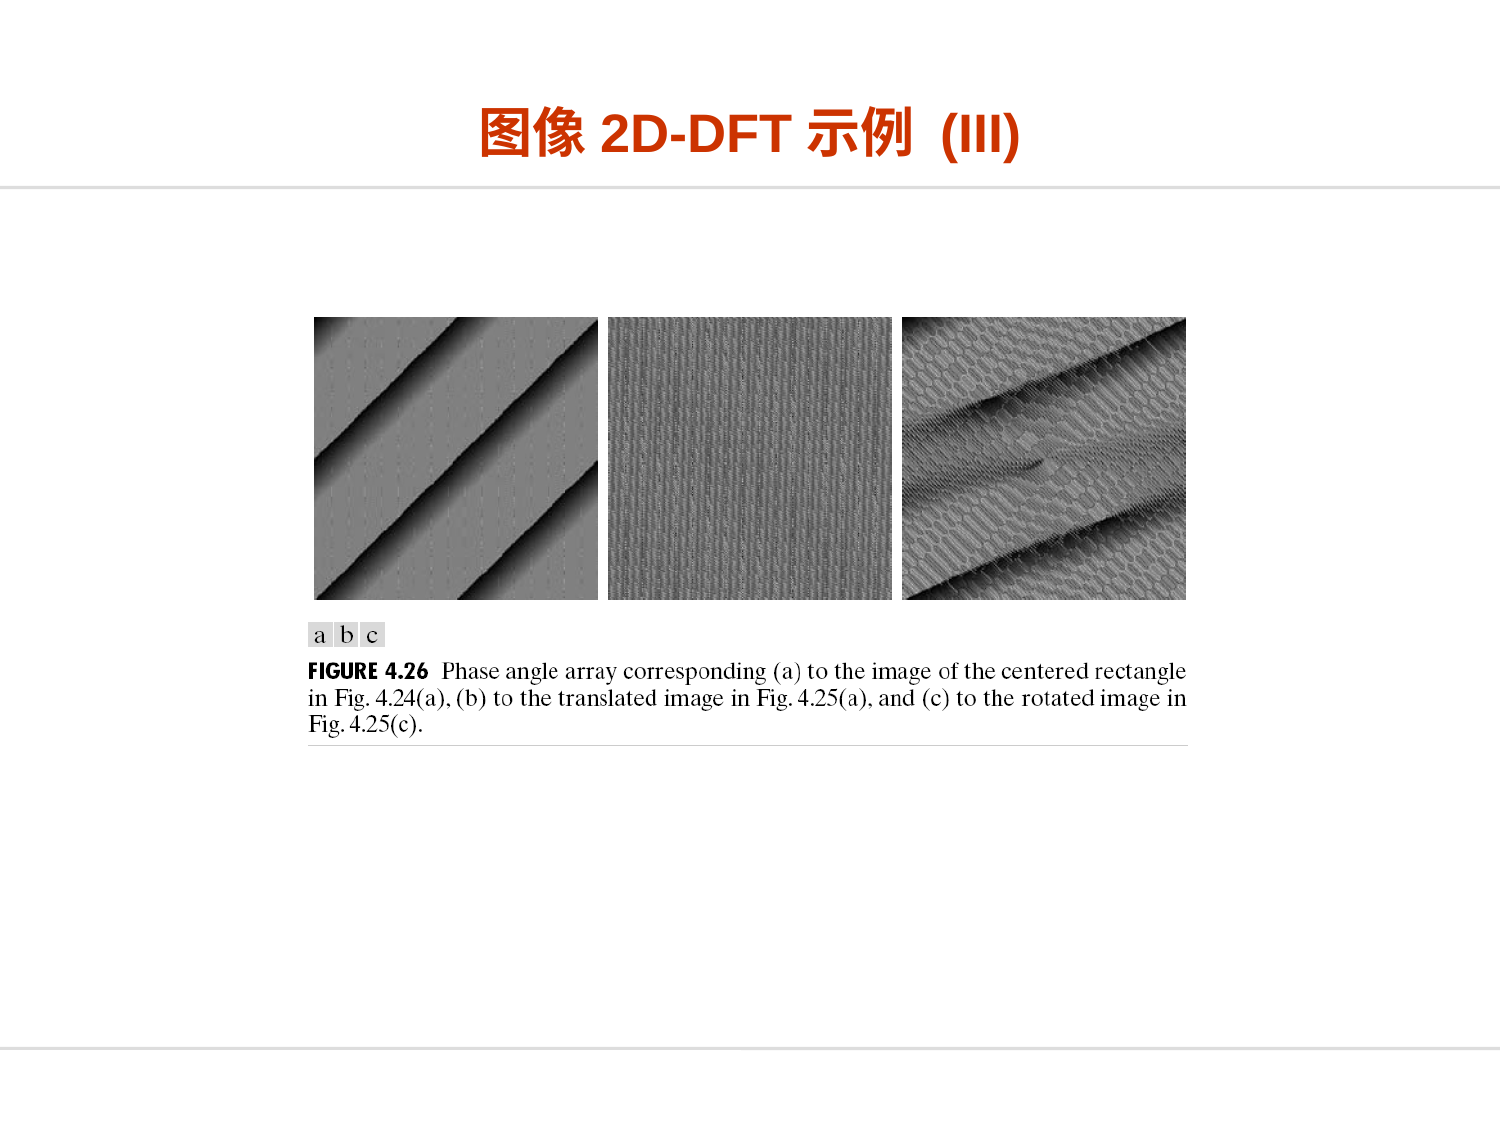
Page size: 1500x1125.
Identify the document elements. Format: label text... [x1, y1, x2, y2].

text_box 图像2D-DFT示例 (III) [74, 91, 1425, 182]
picture [304, 311, 1195, 750]
